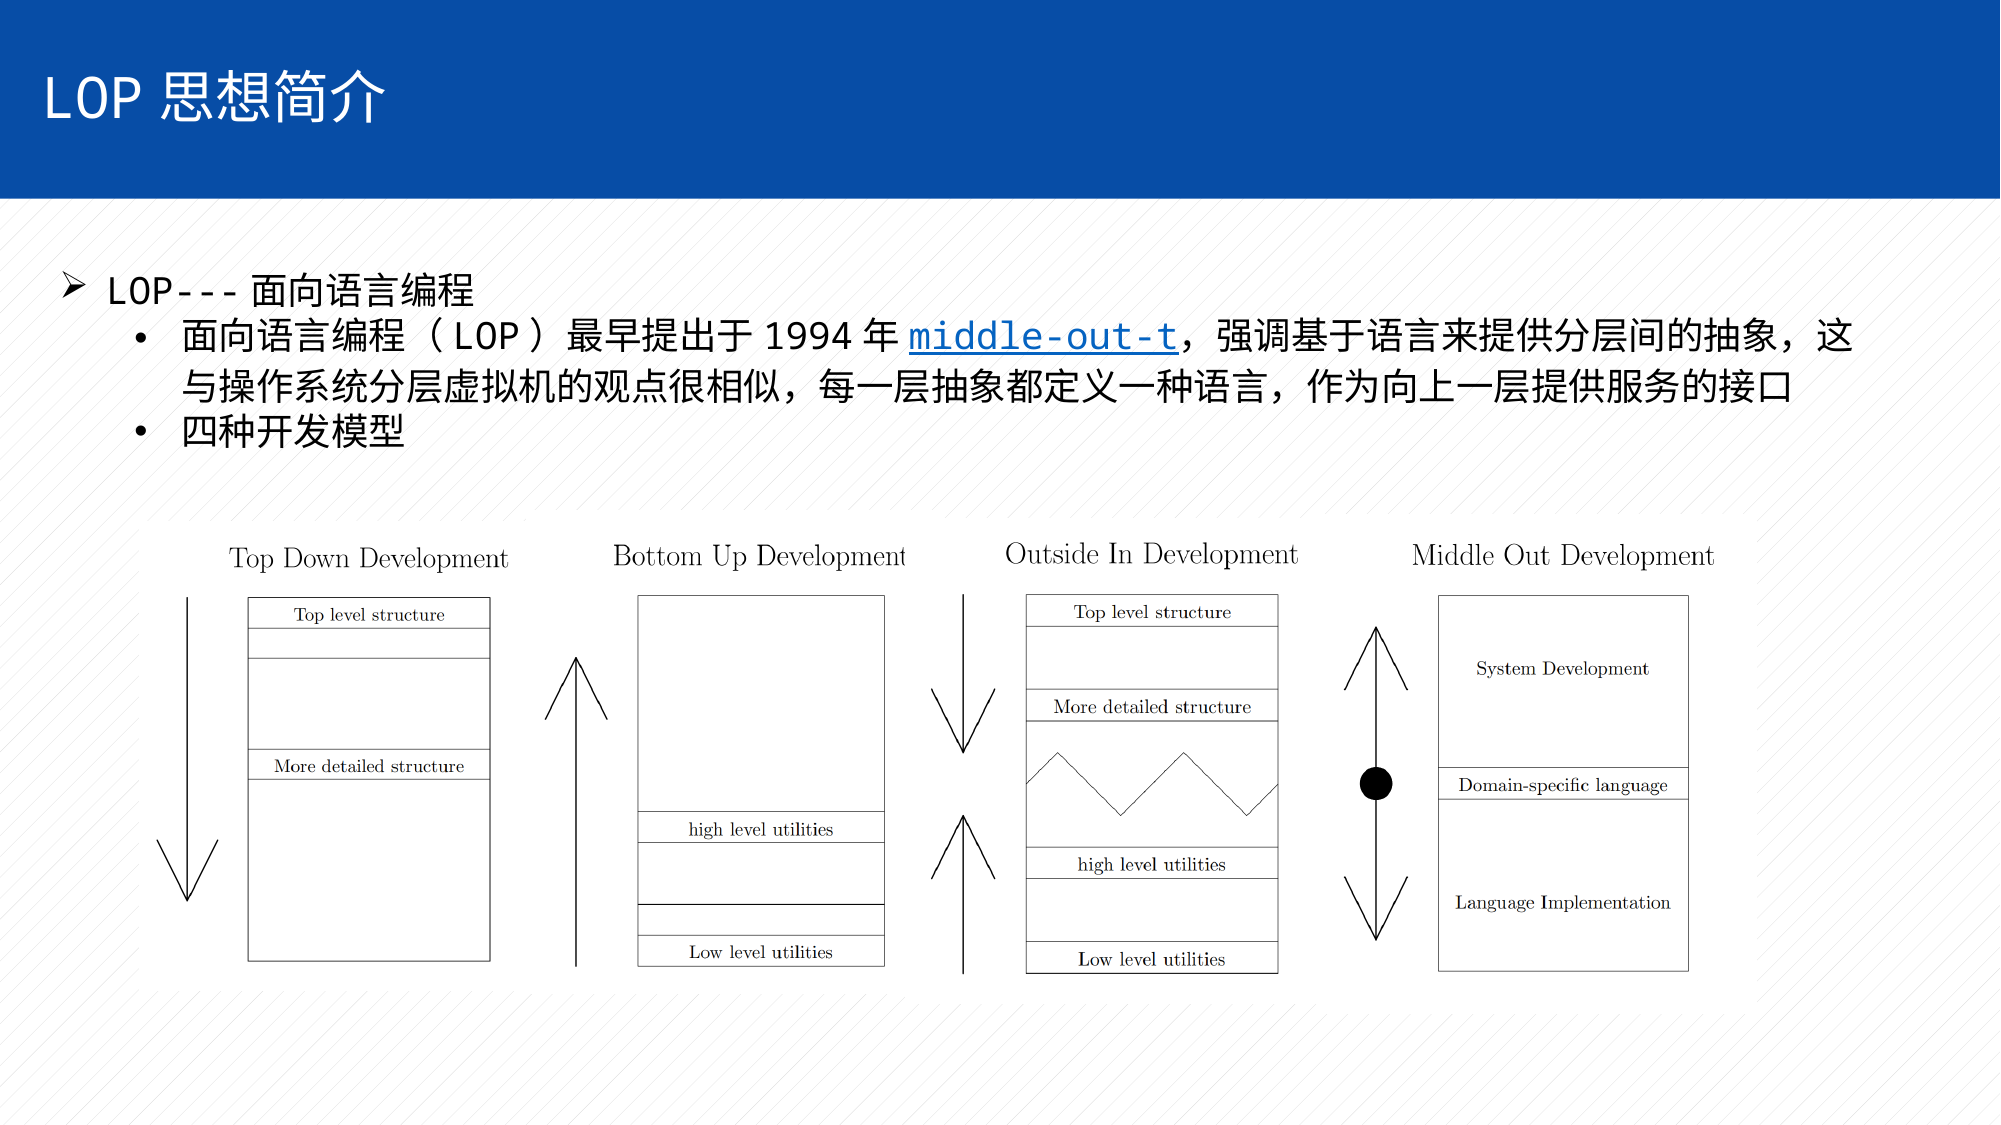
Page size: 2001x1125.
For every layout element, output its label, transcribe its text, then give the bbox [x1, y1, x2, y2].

list LOP思想简介 [26, 20, 1782, 180]
picture [139, 510, 1757, 1014]
text_box LOP---面向语言编程 面向语言编程（LOP）最早提出于1994年middle-out-t，强调基于语言来提供分层间的抽象，这与操作系统分层虚拟机的观点很相似，每一层抽象都定义一种语言，作为向上一层提供服务的接口 四种开发模型 [44, 259, 1903, 461]
